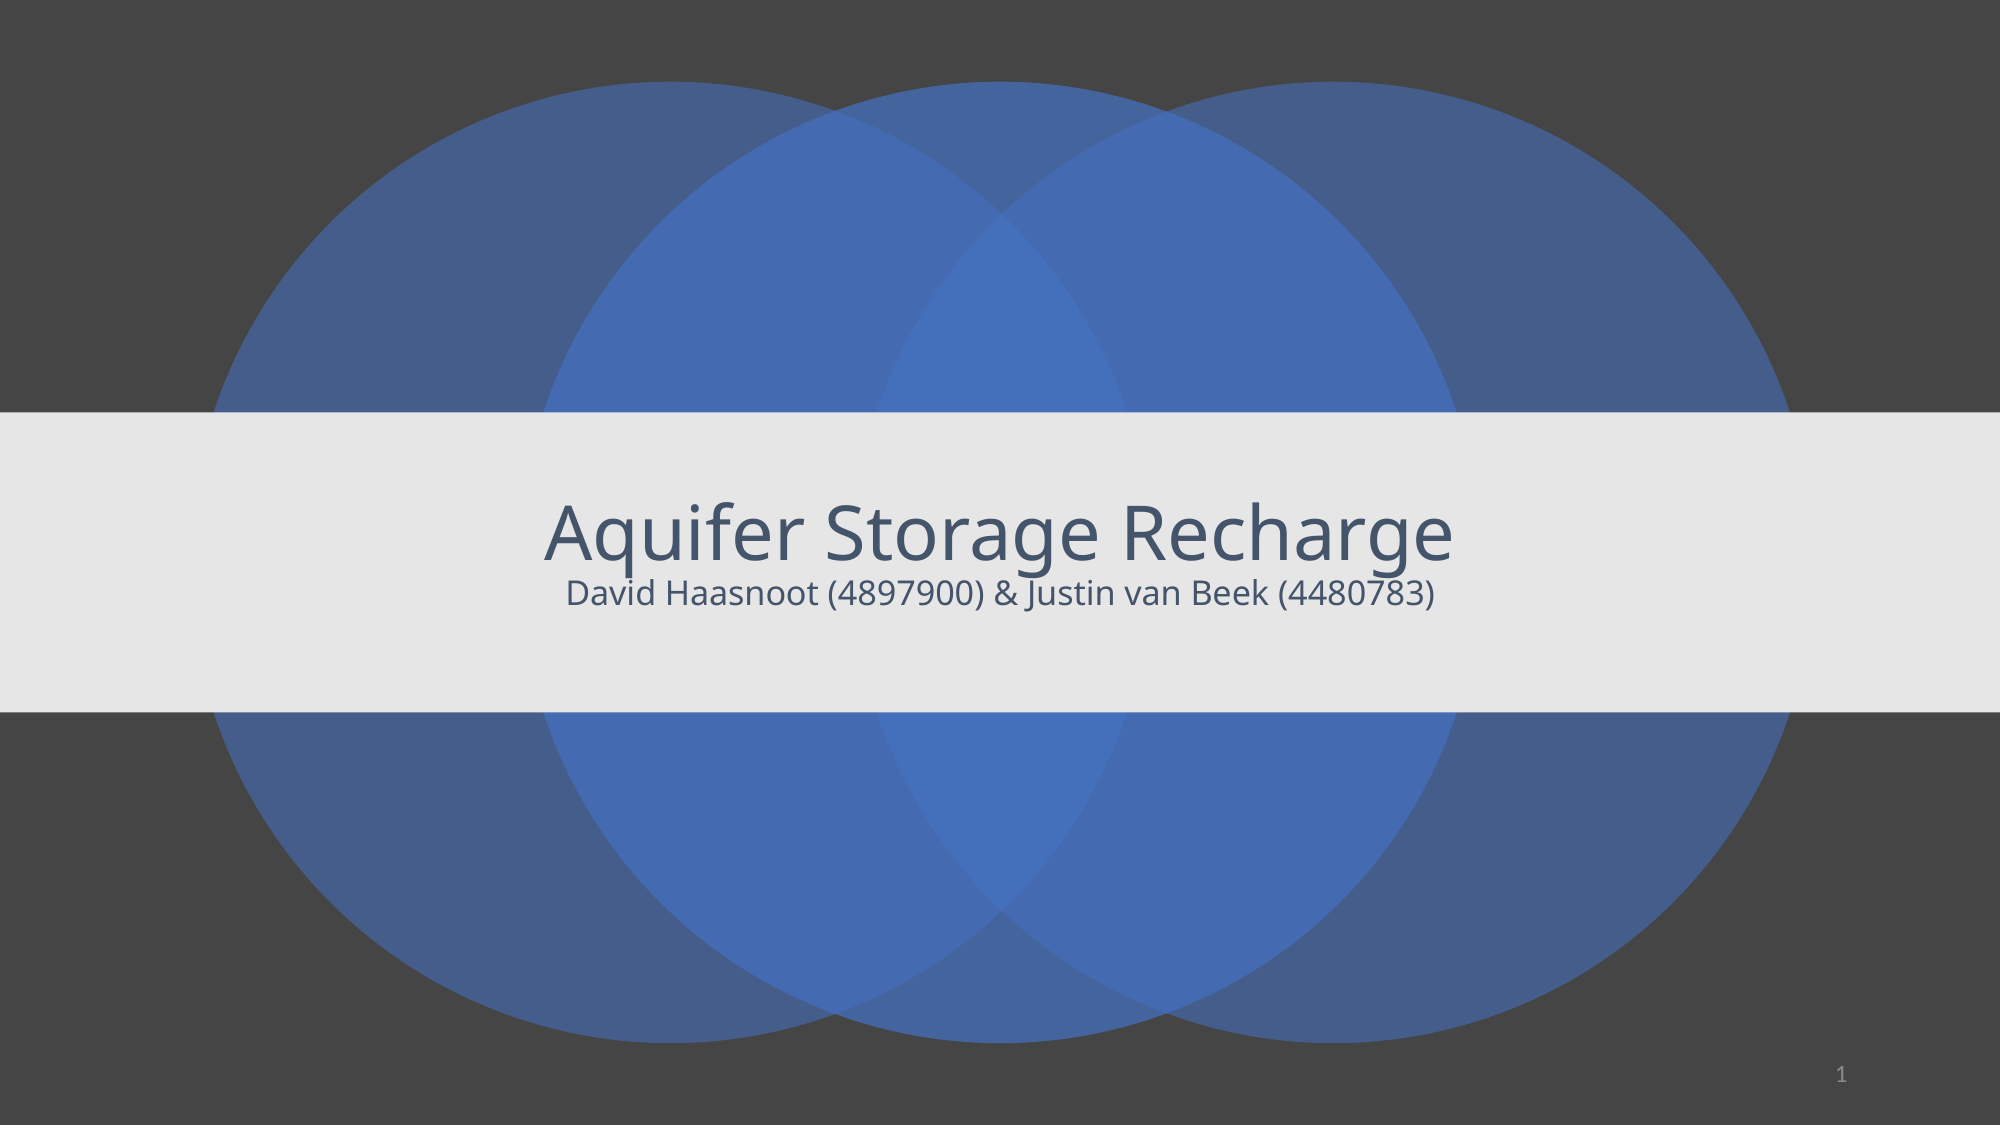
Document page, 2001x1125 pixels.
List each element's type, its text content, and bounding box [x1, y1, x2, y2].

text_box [189, 81, 1814, 1044]
slide_number 1 [1412, 1042, 1863, 1103]
text_box [1814, 411, 2000, 713]
text_box [0, 411, 189, 713]
